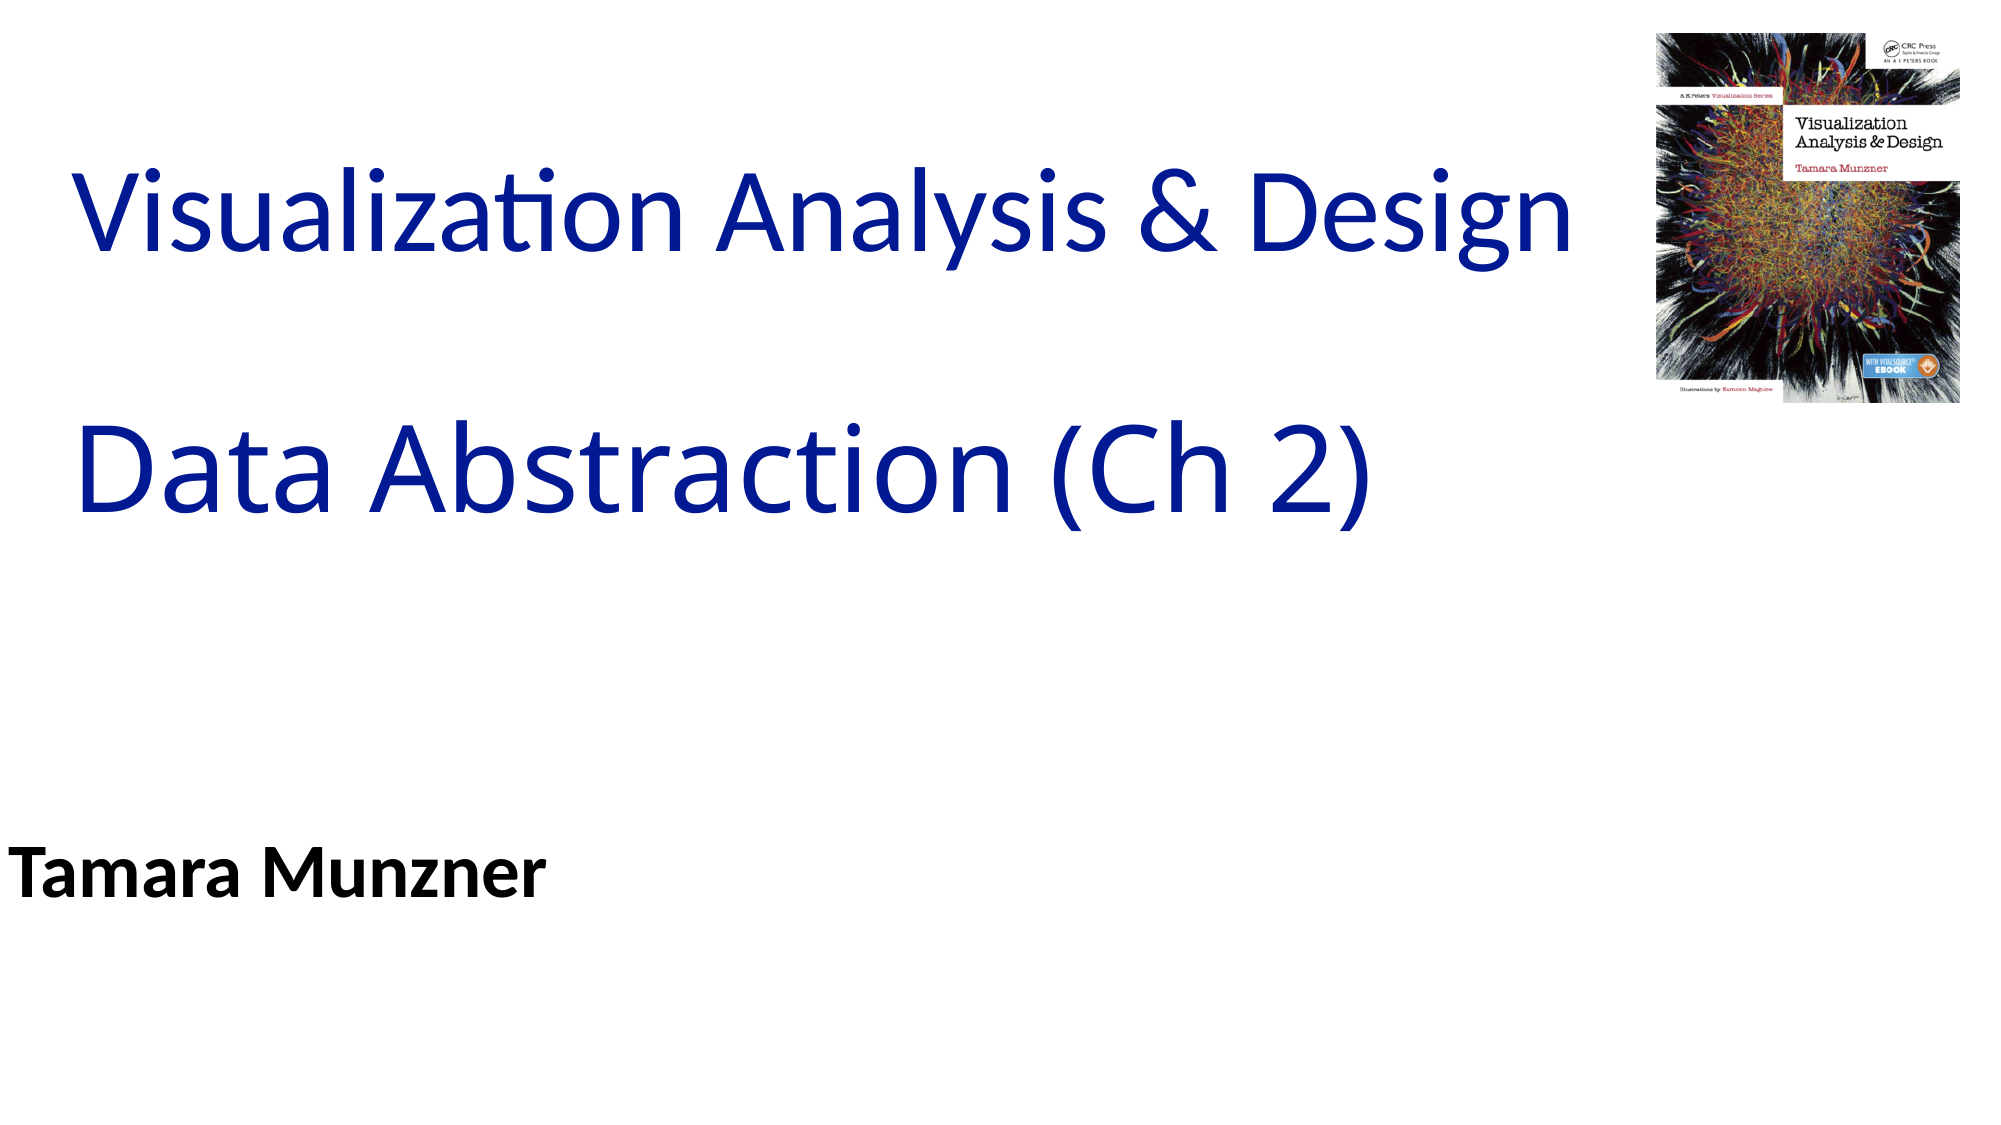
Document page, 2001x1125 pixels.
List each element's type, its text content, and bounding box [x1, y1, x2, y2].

subtitle Tamara Munzner [0, 822, 820, 1106]
title Visualization Analysis & Design Data Abstraction (Ch 2) [56, 111, 2000, 547]
picture [1656, 33, 1960, 403]
